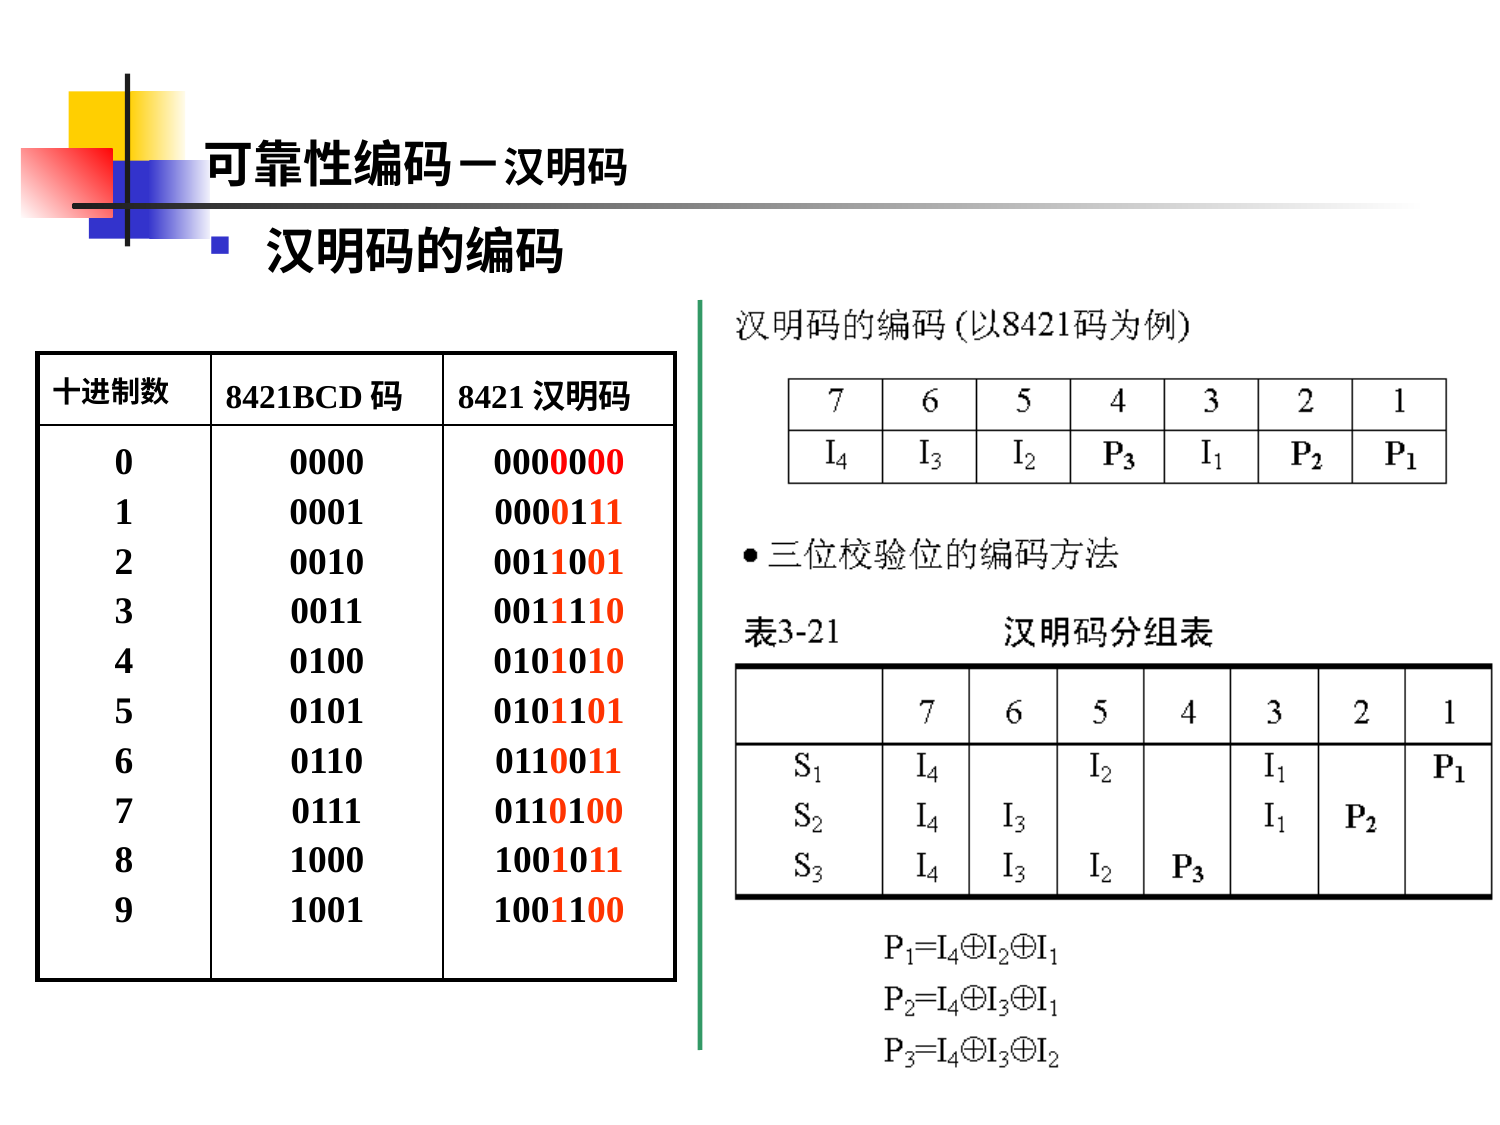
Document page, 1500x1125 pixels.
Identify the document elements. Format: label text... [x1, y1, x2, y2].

title 可靠性编码－汉明码 [188, 12, 1468, 200]
table_header 8421BCD码 [212, 355, 442, 424]
table_header 十进制数 [40, 355, 210, 424]
table_cell 0000000 0000111 0011001 0011110 0101010 0101101 0110011 0110100 1001011 1001100 [444, 426, 673, 978]
table_header 8421汉明码 [444, 355, 673, 424]
list 汉明码的编码 [193, 200, 938, 313]
table_cell 0000 0001 0010 0011 0100 0101 0110 0111 1000 1001 [212, 426, 442, 978]
picture [724, 302, 1500, 1076]
table_cell 0 1 2 3 4 5 6 7 8 9 [40, 426, 210, 978]
